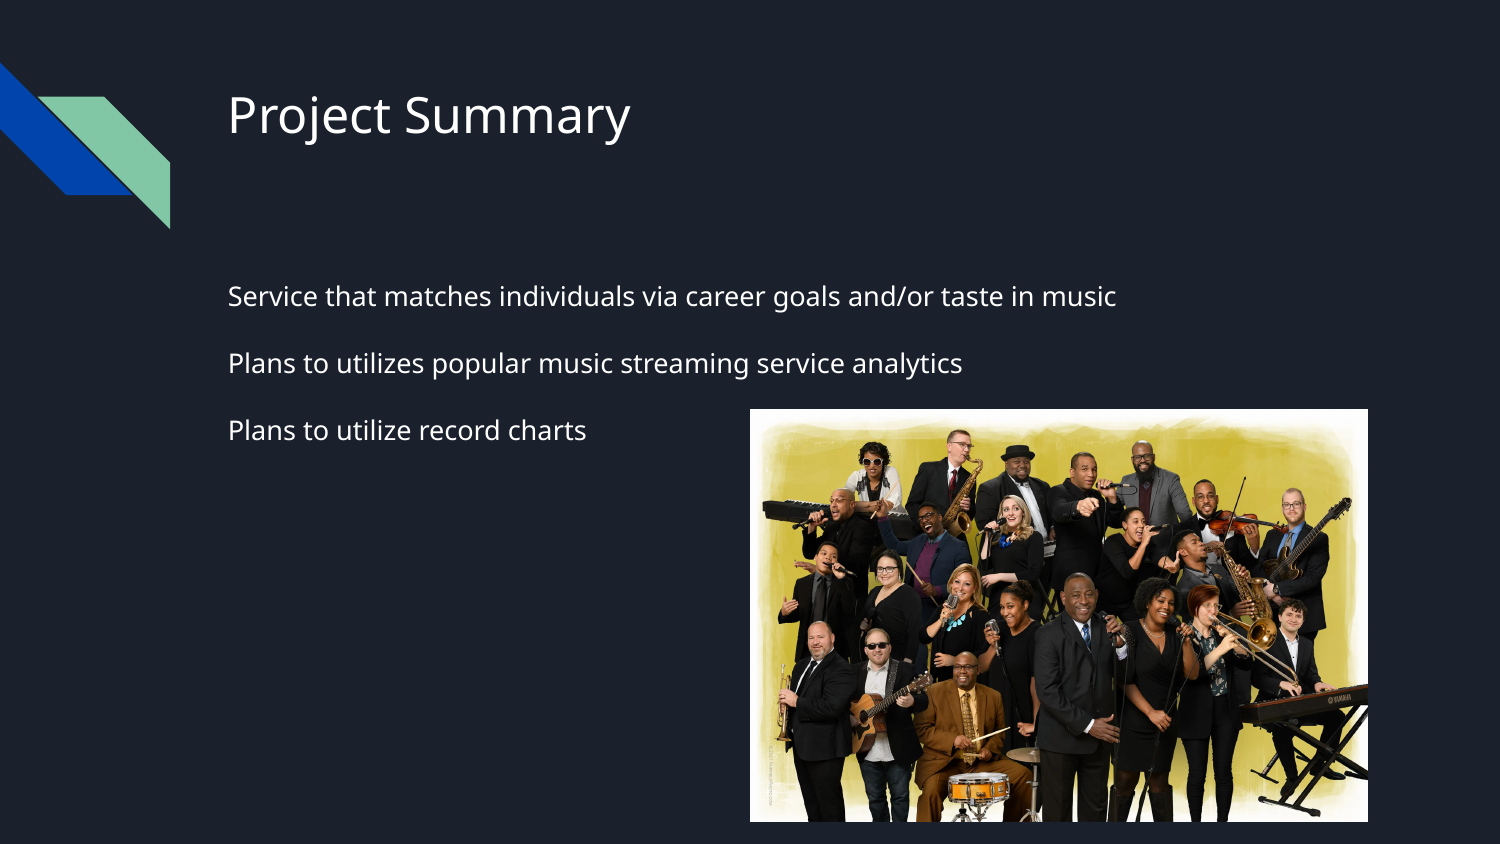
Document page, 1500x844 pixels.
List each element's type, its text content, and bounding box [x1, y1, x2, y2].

list Service that matches individuals via career goals and/or taste in music Plans to utilizes popular music streaming service analytics Plans to utilize record charts [212, 257, 1368, 735]
picture [749, 409, 1368, 822]
title Project Summary [212, 64, 1368, 215]
